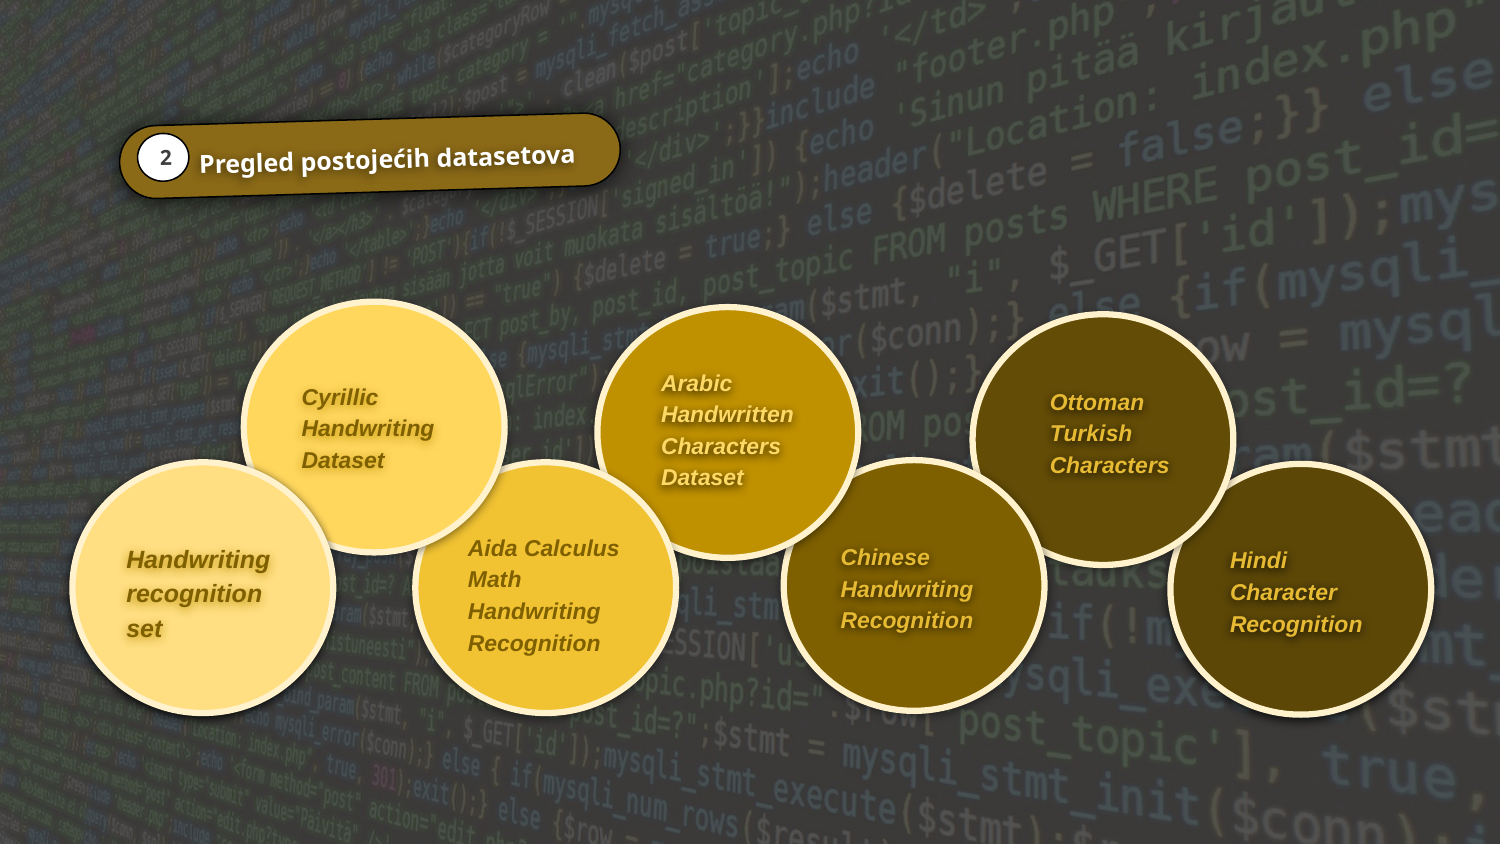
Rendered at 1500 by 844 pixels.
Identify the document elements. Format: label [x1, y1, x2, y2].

text_box [972, 313, 1234, 566]
text_box [72, 462, 334, 714]
picture [0, 0, 1500, 844]
text_box [243, 301, 505, 553]
text_box [165, 0, 574, 353]
text_box [415, 462, 677, 714]
text_box [597, 306, 859, 559]
text_box [783, 459, 1045, 712]
